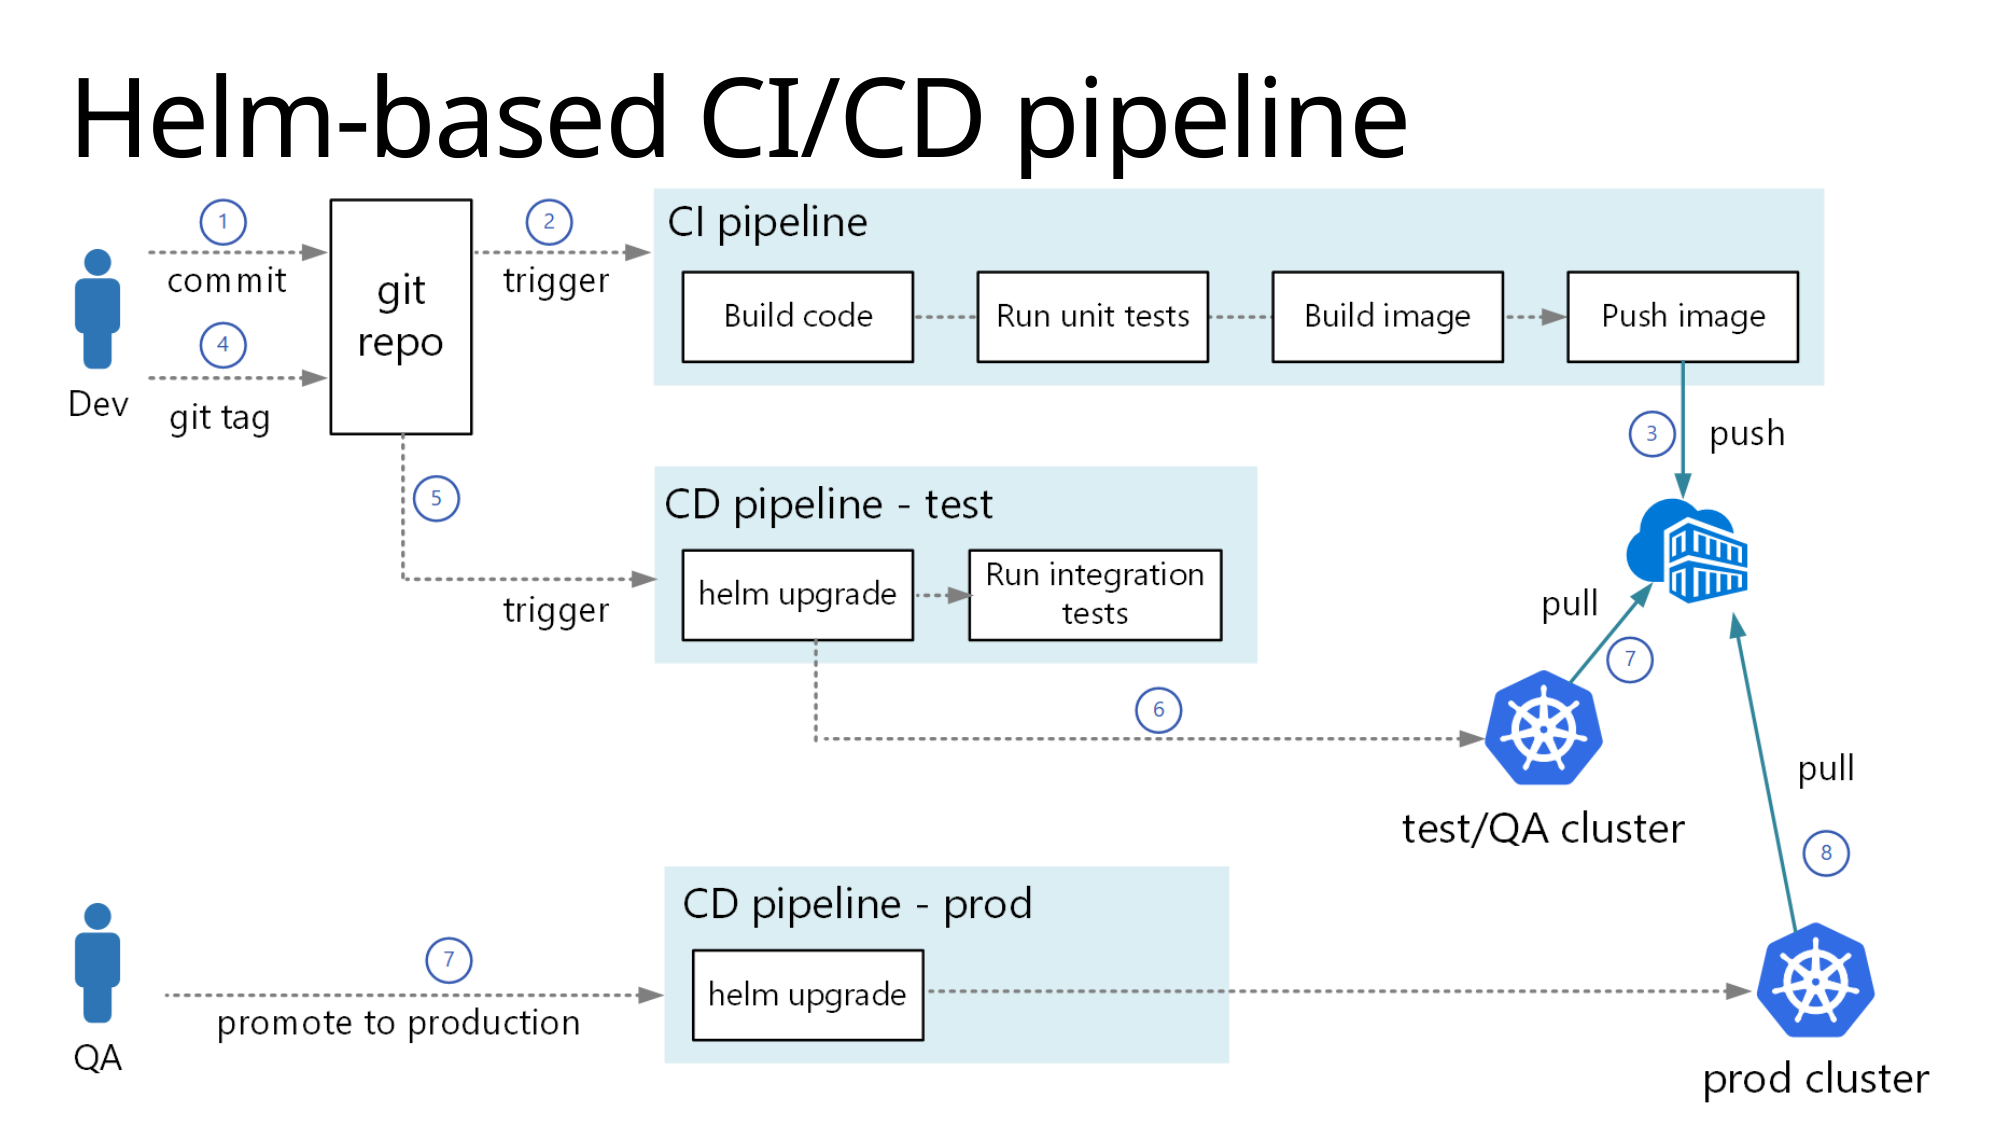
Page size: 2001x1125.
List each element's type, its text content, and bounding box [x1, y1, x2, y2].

title Helm-based CI/CD pipeline [44, 47, 1957, 196]
picture [47, 178, 1953, 1125]
